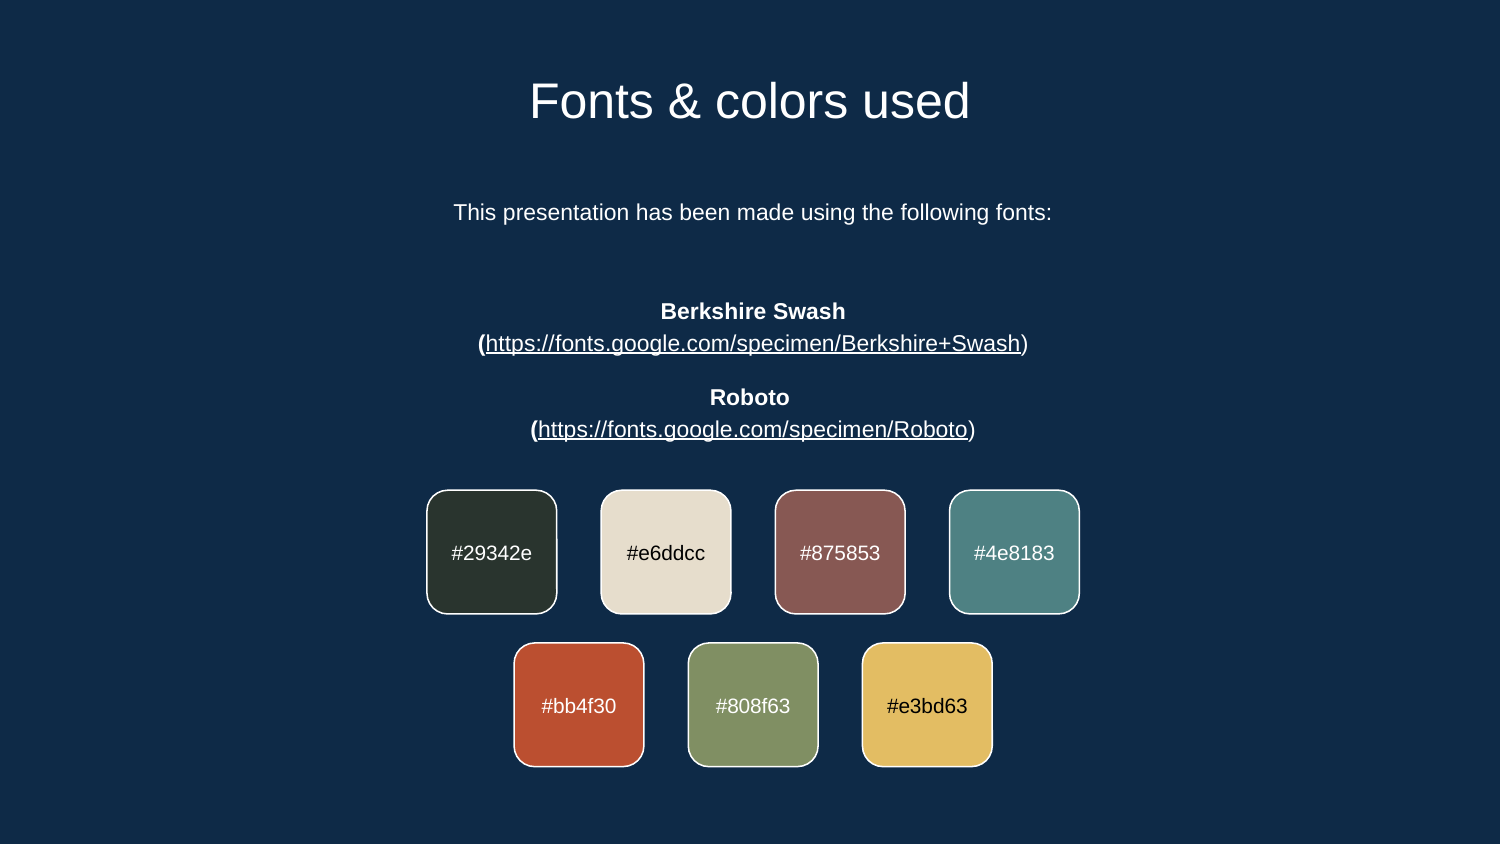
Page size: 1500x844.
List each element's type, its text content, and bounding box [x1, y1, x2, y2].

text_box #29342e [426, 515, 557, 589]
text_box [426, 490, 557, 515]
text_box [426, 589, 557, 614]
text_box [688, 741, 819, 767]
text_box [949, 490, 1080, 515]
title Fonts & colors used [171, 53, 1328, 133]
text_box [862, 741, 993, 767]
text_box [862, 642, 993, 668]
text_box [514, 741, 644, 767]
text_box [601, 490, 731, 515]
text_box #875853 [775, 515, 906, 589]
text_box This presentation has been made using the following fonts: [175, 178, 1332, 251]
text_box #808f63 [688, 668, 819, 741]
text_box [775, 589, 906, 614]
text_box #e3bd63 [862, 668, 993, 741]
text_box #bb4f30 [514, 668, 644, 741]
text_box [514, 642, 644, 668]
text_box #e6ddcc [601, 515, 731, 589]
text_box Berkshire Swash (https://fonts.google.com/specimen/Berkshire+Swash) Roboto (https://fonts.google.com/specimen/Roboto) [175, 264, 1332, 470]
text_box [949, 589, 1080, 614]
text_box [688, 642, 819, 668]
text_box #4e8183 [949, 515, 1080, 589]
text_box [601, 589, 731, 614]
text_box [775, 490, 906, 515]
